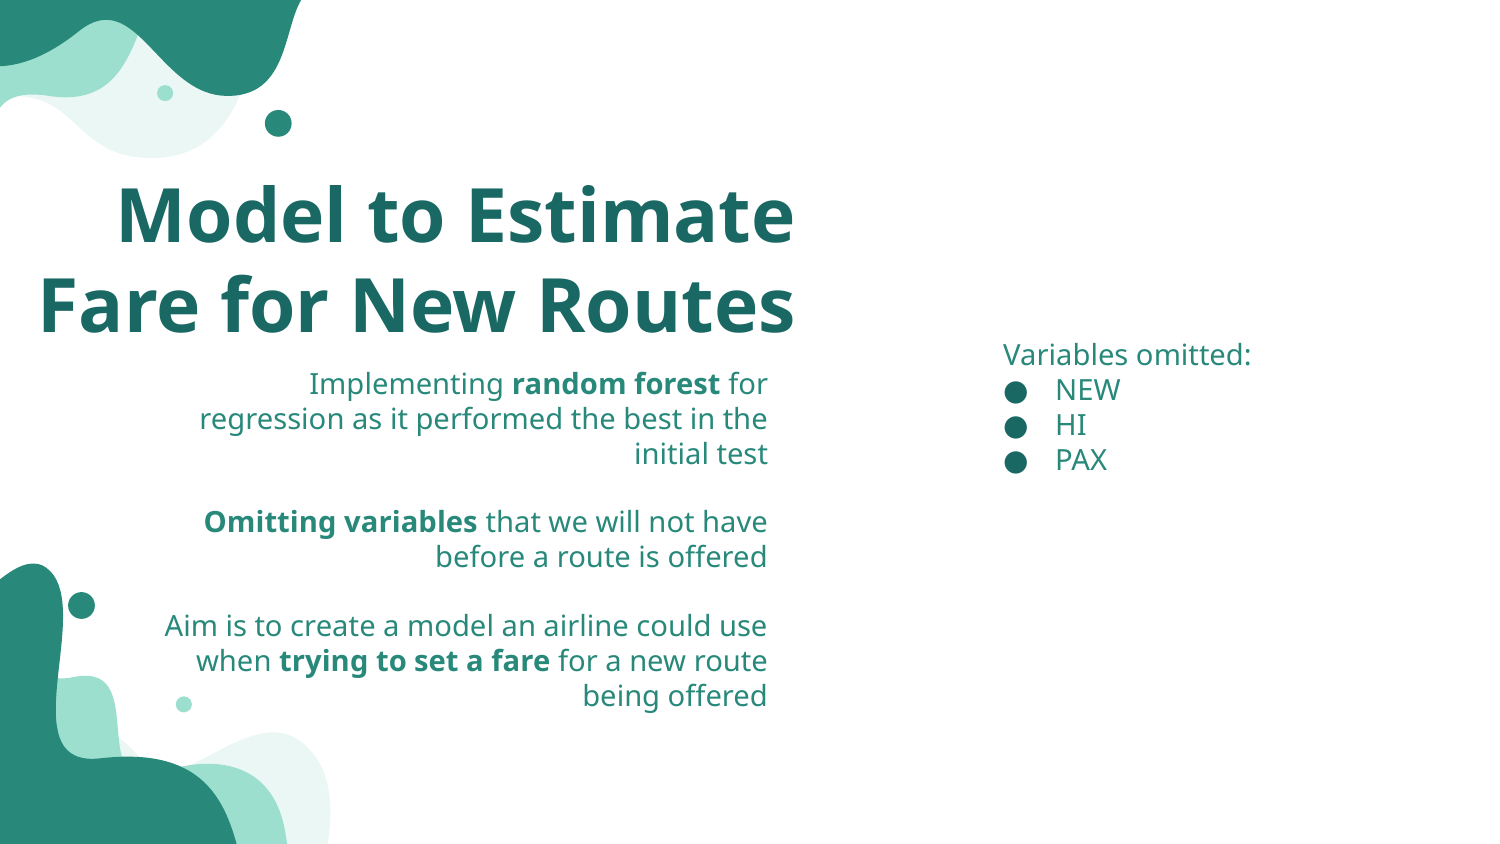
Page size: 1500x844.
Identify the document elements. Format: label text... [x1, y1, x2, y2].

subtitle Implementing random forest for regression as it performed the best in the initial test Omitting variables that we will not have before a route is offered Aim is to create a model an airline could use when trying to set a fare for a new route being offered [148, 351, 784, 465]
title Model to Estimate Fare for New Routes [0, 152, 812, 351]
text_box Variables omitted: NEW HI PAX [965, 329, 1413, 484]
